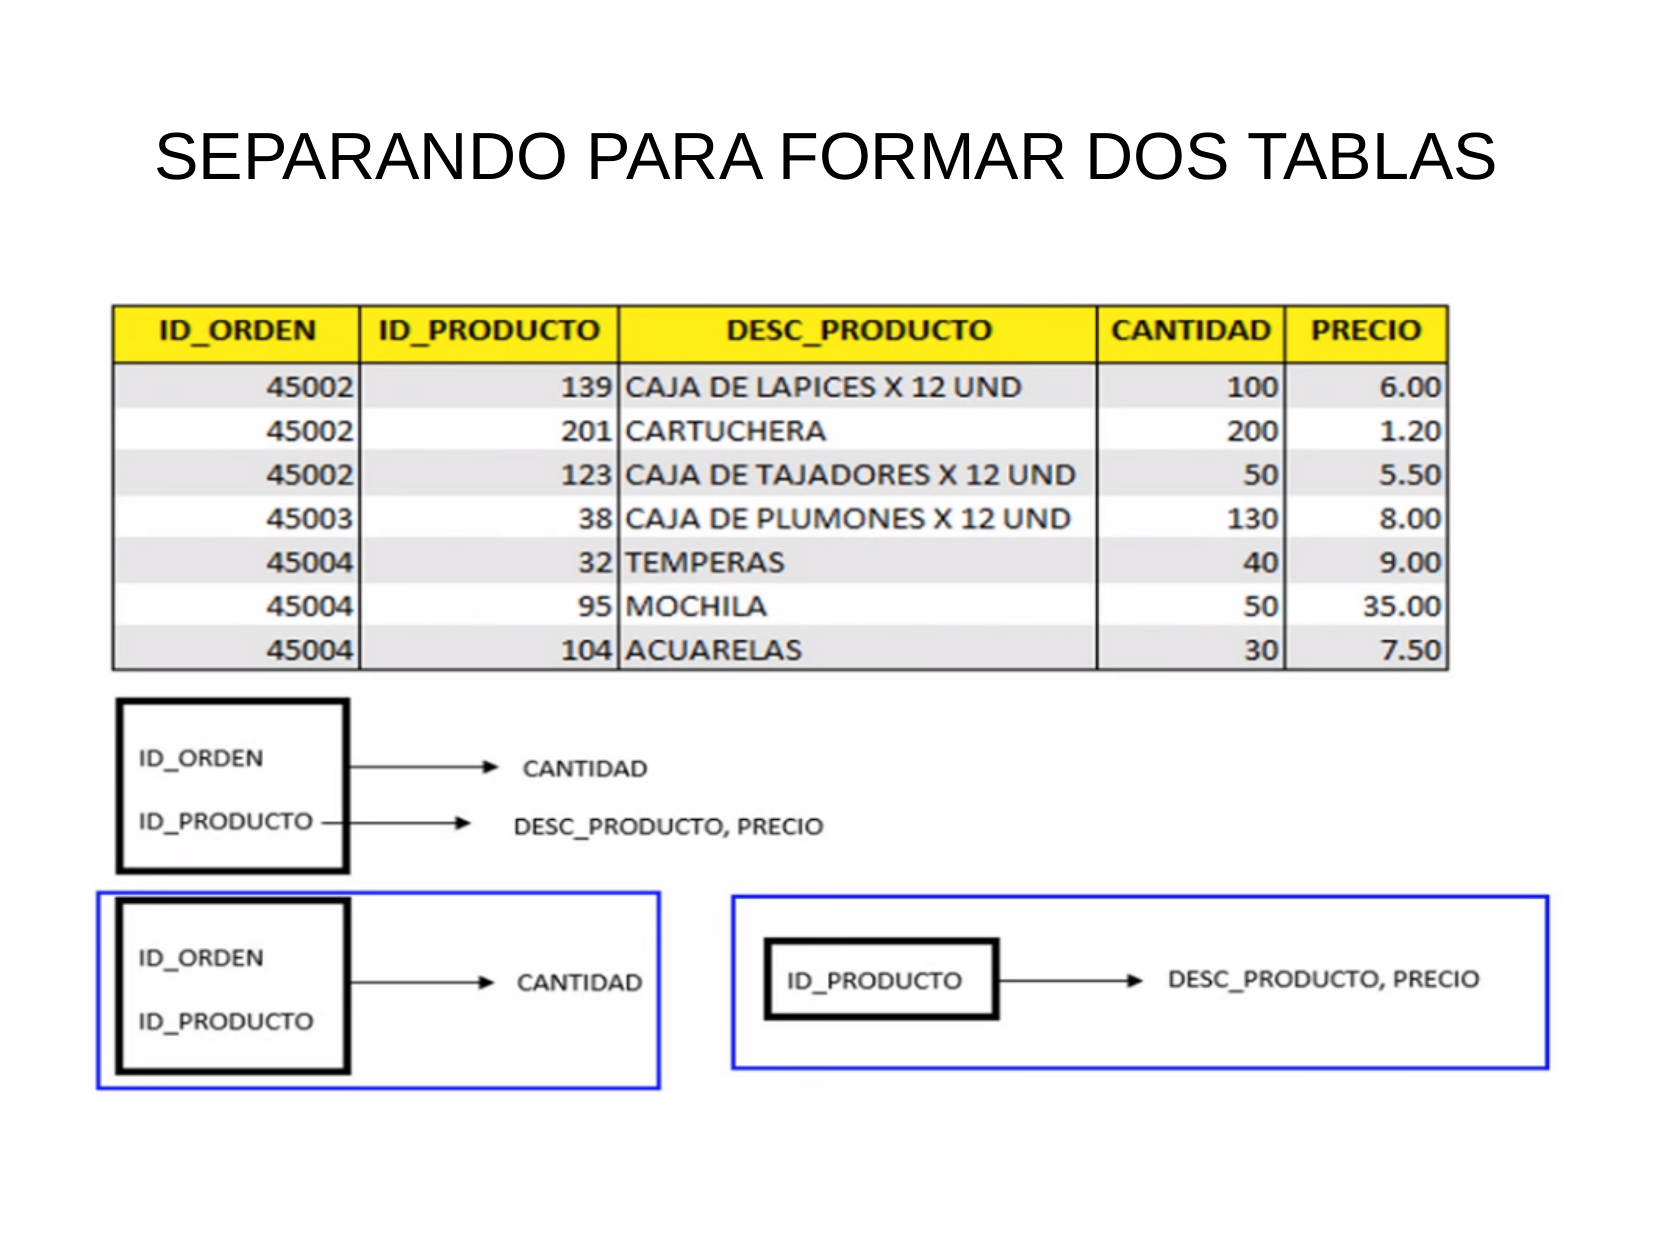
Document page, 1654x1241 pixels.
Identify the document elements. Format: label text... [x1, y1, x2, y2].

text_box SEPARANDO PARA FORMAR DOS TABLAS [82, 49, 1571, 257]
picture [91, 294, 1566, 1095]
text_box [82, 290, 1571, 1109]
